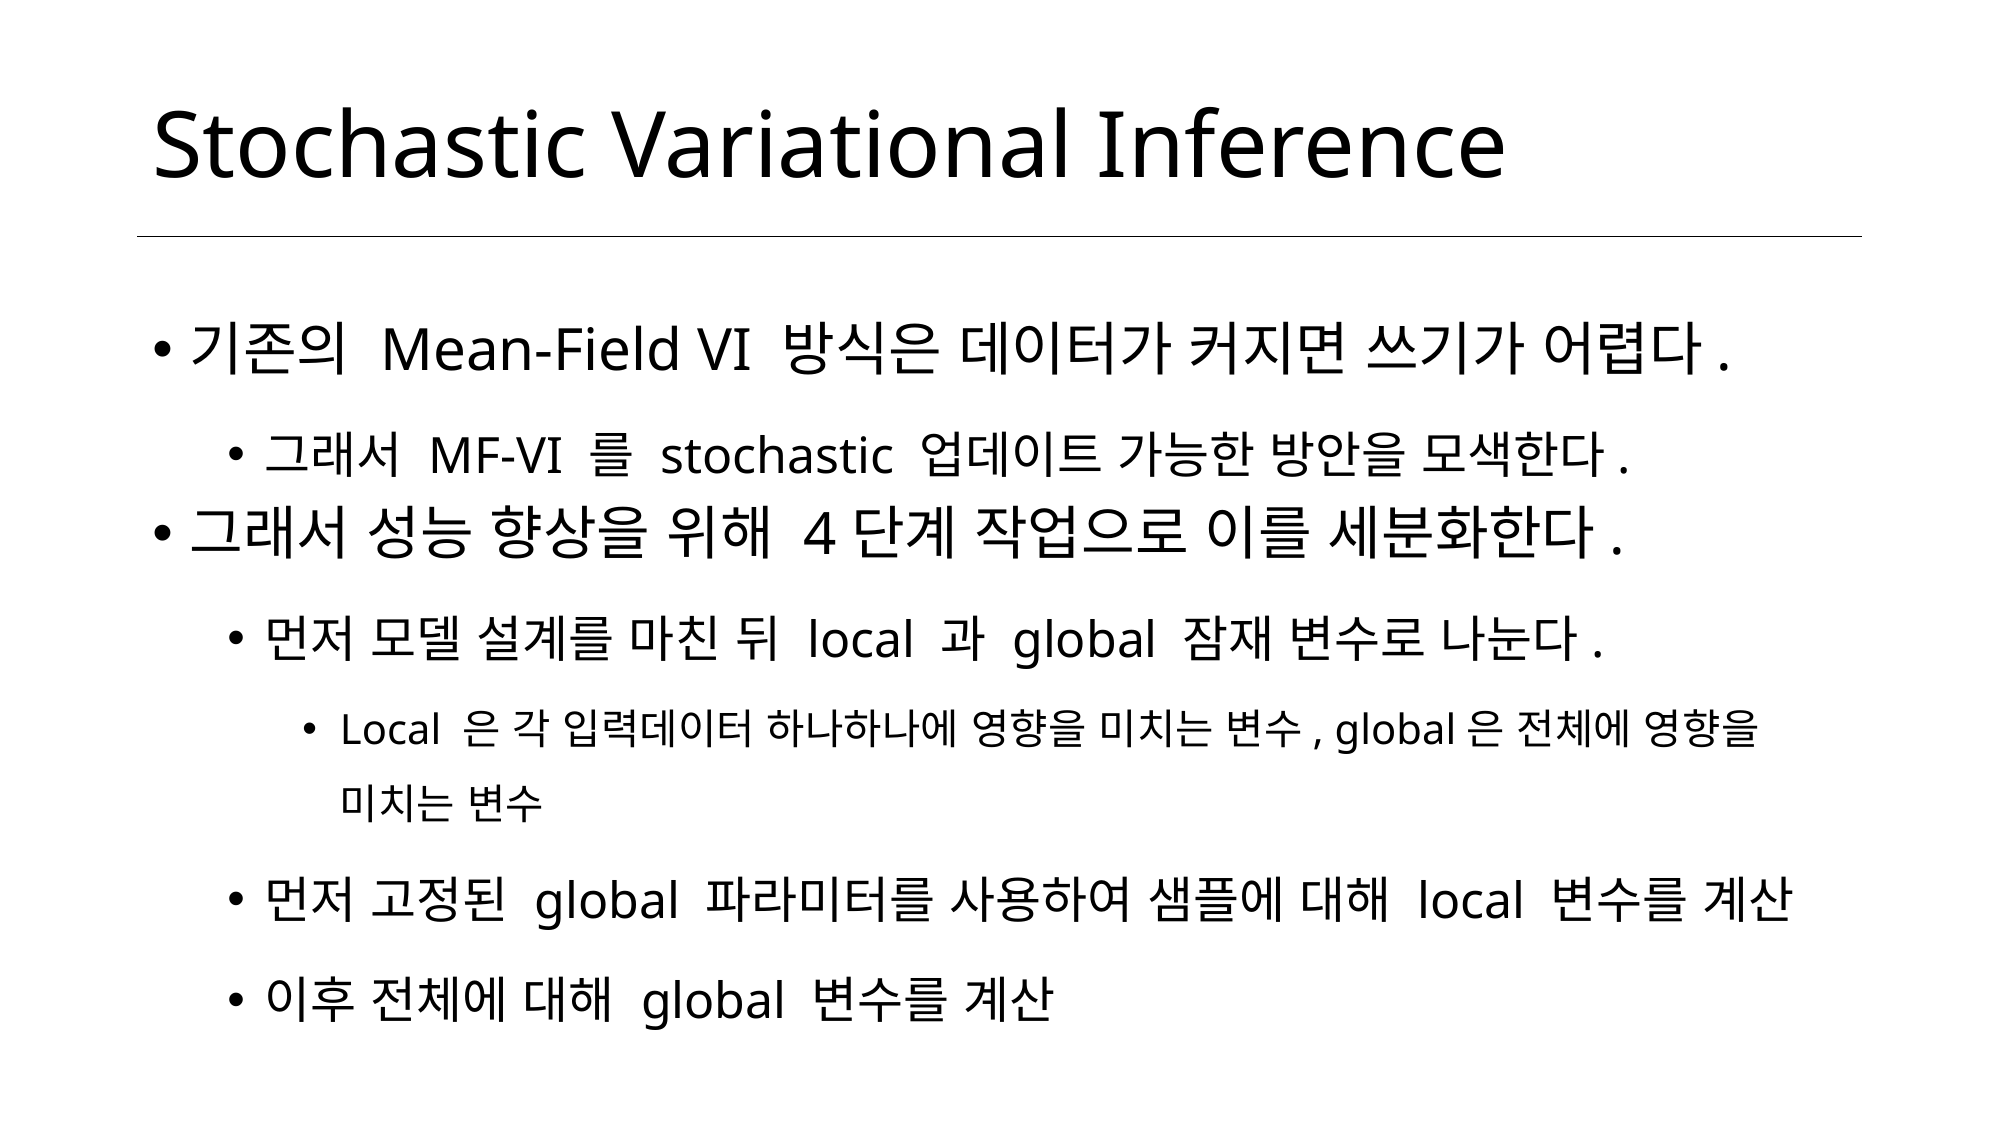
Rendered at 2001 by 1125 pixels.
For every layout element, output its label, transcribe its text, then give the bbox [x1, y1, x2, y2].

title Stochastic Variational Inference [137, 59, 1863, 237]
list 기존의 Mean-Field VI 방식은 데이터가 커지면 쓰기가 어렵다. 그래서 MF-VI 를 stochastic 업데이트 가능한 방안을 모색한다. 그래서 성능 향상을 위해 4단계 작업으로 이를 세분화한다. 먼저 모델 설계를 마친 뒤 local 과 global 잠재 변수로 나눈다. Local 은 각 입력데이터 하나하나에 영향을 미치는 변수, global은 전체에 영향을 미치는 변수 먼저 고정된 global 파라미터를 사용하여 샘플에 대해 local 변수를 계산 이후 전체에 대해 global 변수를 계산 [137, 312, 1863, 1014]
